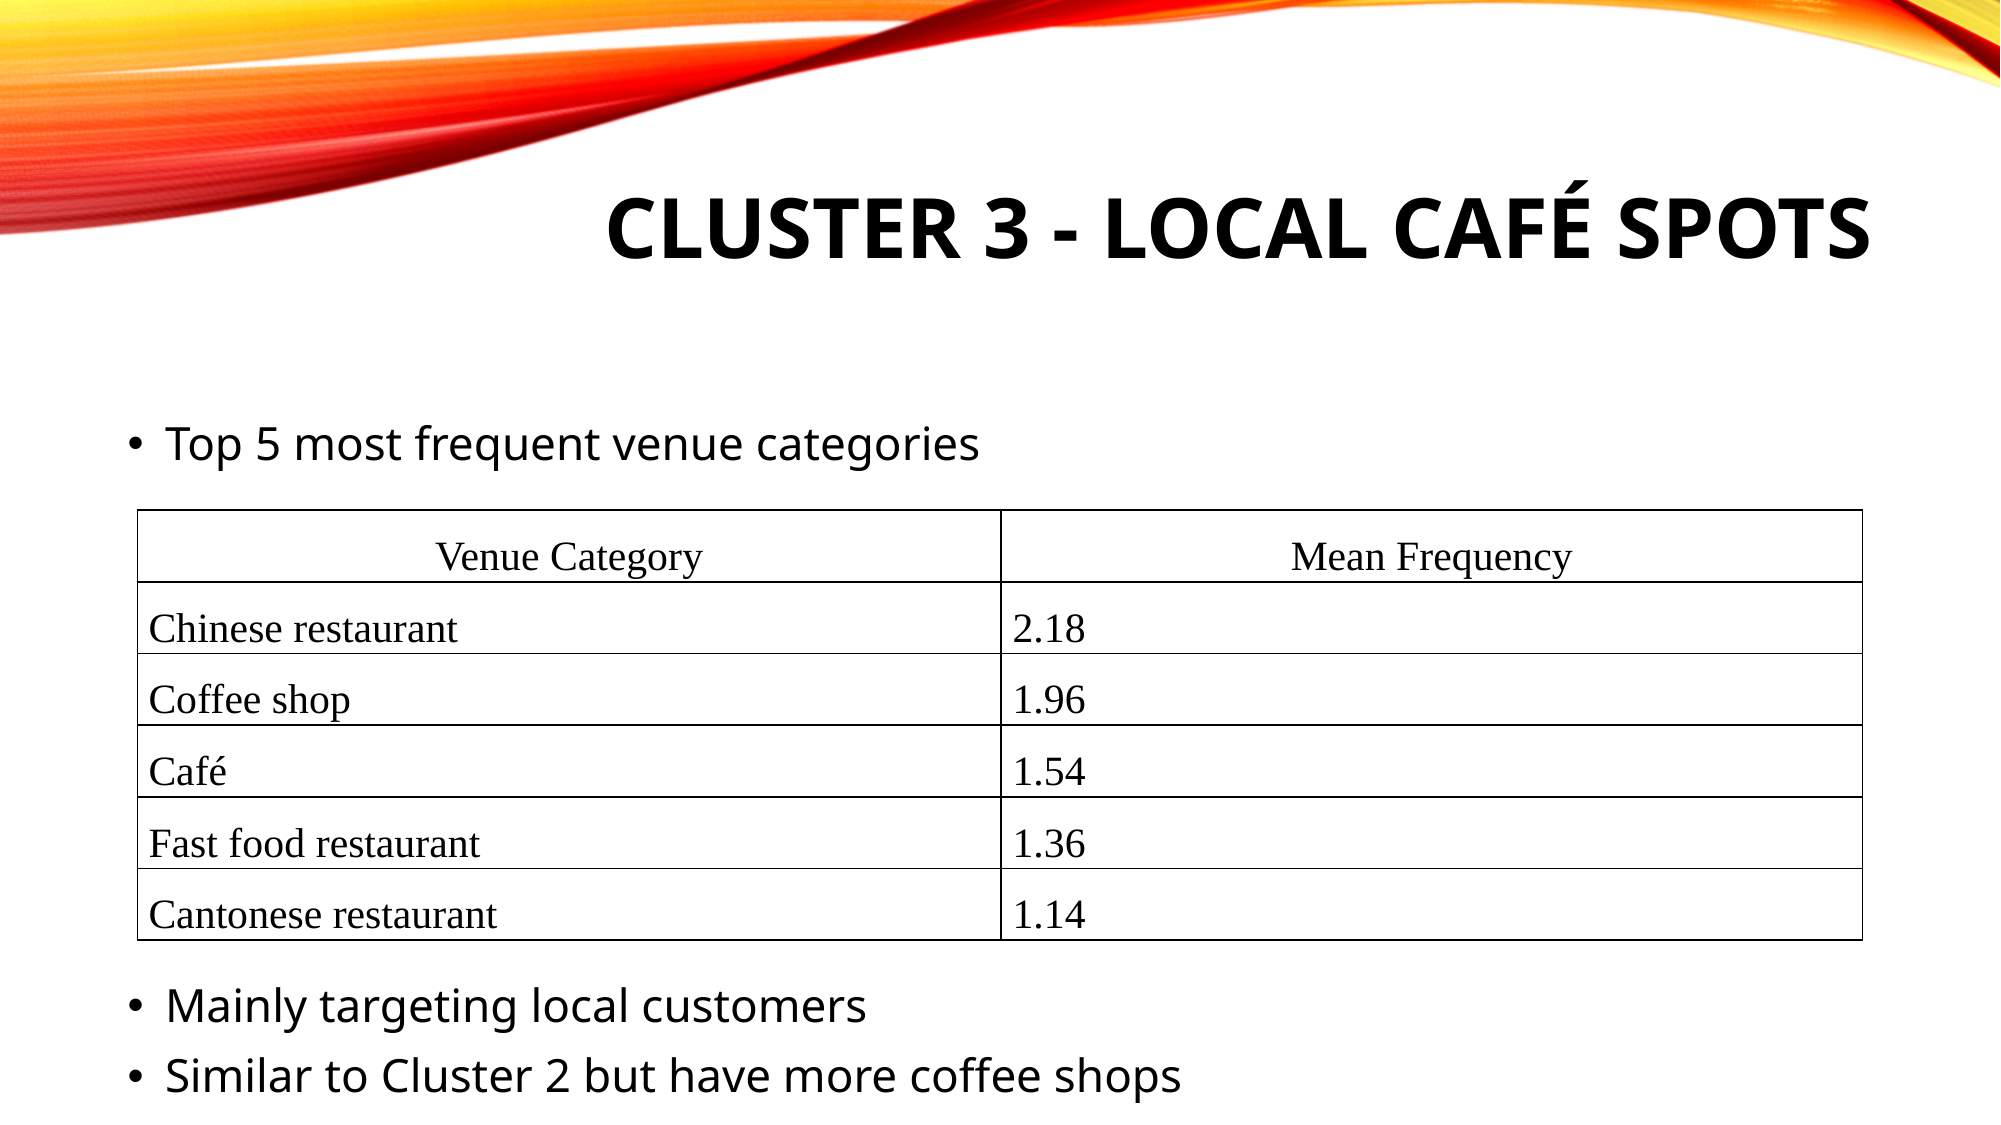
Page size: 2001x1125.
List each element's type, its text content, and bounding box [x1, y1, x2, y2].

table_header Venue Category [138, 511, 1000, 581]
table_cell Coffee shop [138, 654, 1000, 724]
table_cell Chinese restaurant [138, 583, 1000, 653]
table_cell Fast food restaurant [138, 798, 1000, 868]
title Cluster 3 - Local Café Spots [474, 125, 1888, 337]
picture [0, 0, 2000, 237]
table_cell Cantonese restaurant [138, 869, 1000, 939]
table_cell 1.54 [1002, 726, 1862, 796]
list Top 5 most frequent venue categories Mainly targeting local customers Similar to Cluster 2 but have more coffee shops [112, 337, 1888, 1112]
table_cell 1.36 [1002, 798, 1862, 868]
table_cell Café [138, 726, 1000, 796]
table_cell 2.18 [1002, 583, 1862, 653]
table_header Mean Frequency [1002, 511, 1862, 581]
table_cell 1.96 [1002, 654, 1862, 724]
table_cell 1.14 [1002, 869, 1862, 939]
